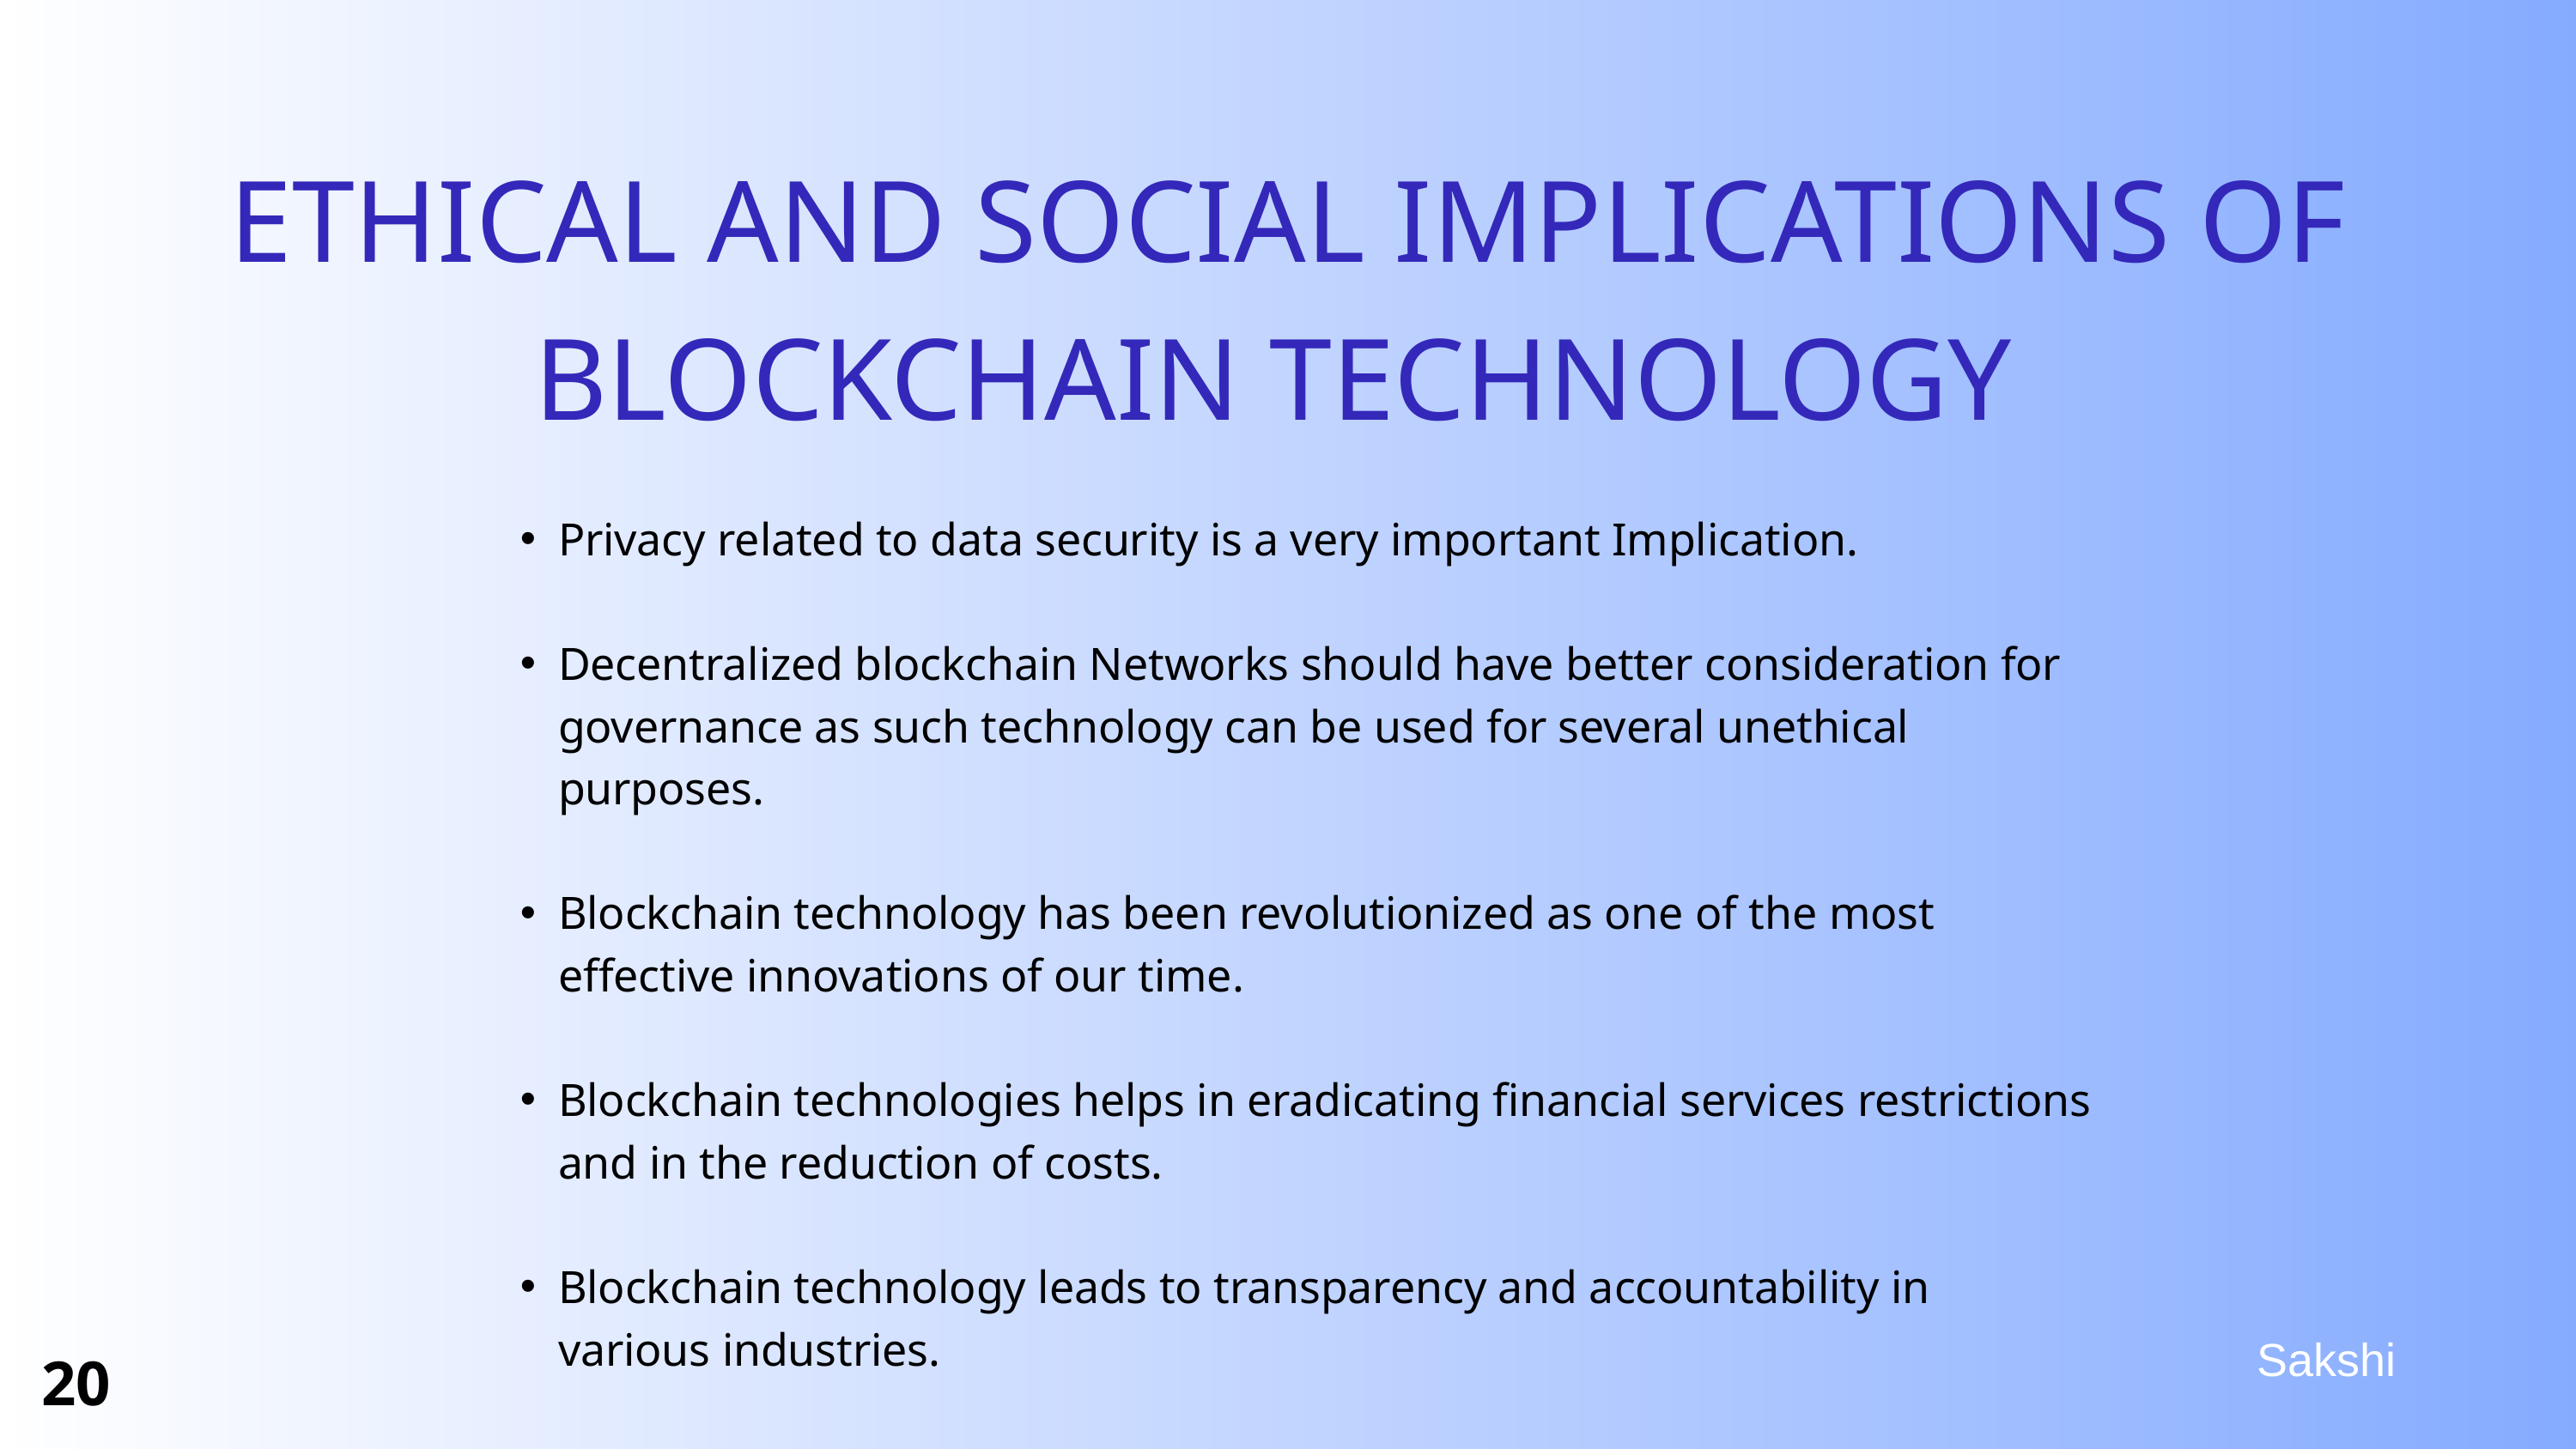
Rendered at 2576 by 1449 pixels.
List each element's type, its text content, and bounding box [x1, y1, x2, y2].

text_box ETHICAL AND SOCIAL IMPLICATIONS OF BLOCKCHAIN TECHNOLOGY [100, 127, 2476, 443]
text_box 20 [38, 1332, 115, 1418]
text_box Privacy related to data security is a very important Implication. Decentralized blockchain Networks should have better consideration for governance as such technology can be used for several unethical purposes. Blockchain technology has been revolutionized as one of the most effective innovations of our time. Blockchain technologies helps in eradicating financial services restrictions and in the reduction of costs. Blockchain technology leads to transparency and accountability in various industries. [482, 502, 2094, 1375]
text_box Sakshi [2257, 1320, 2576, 1385]
